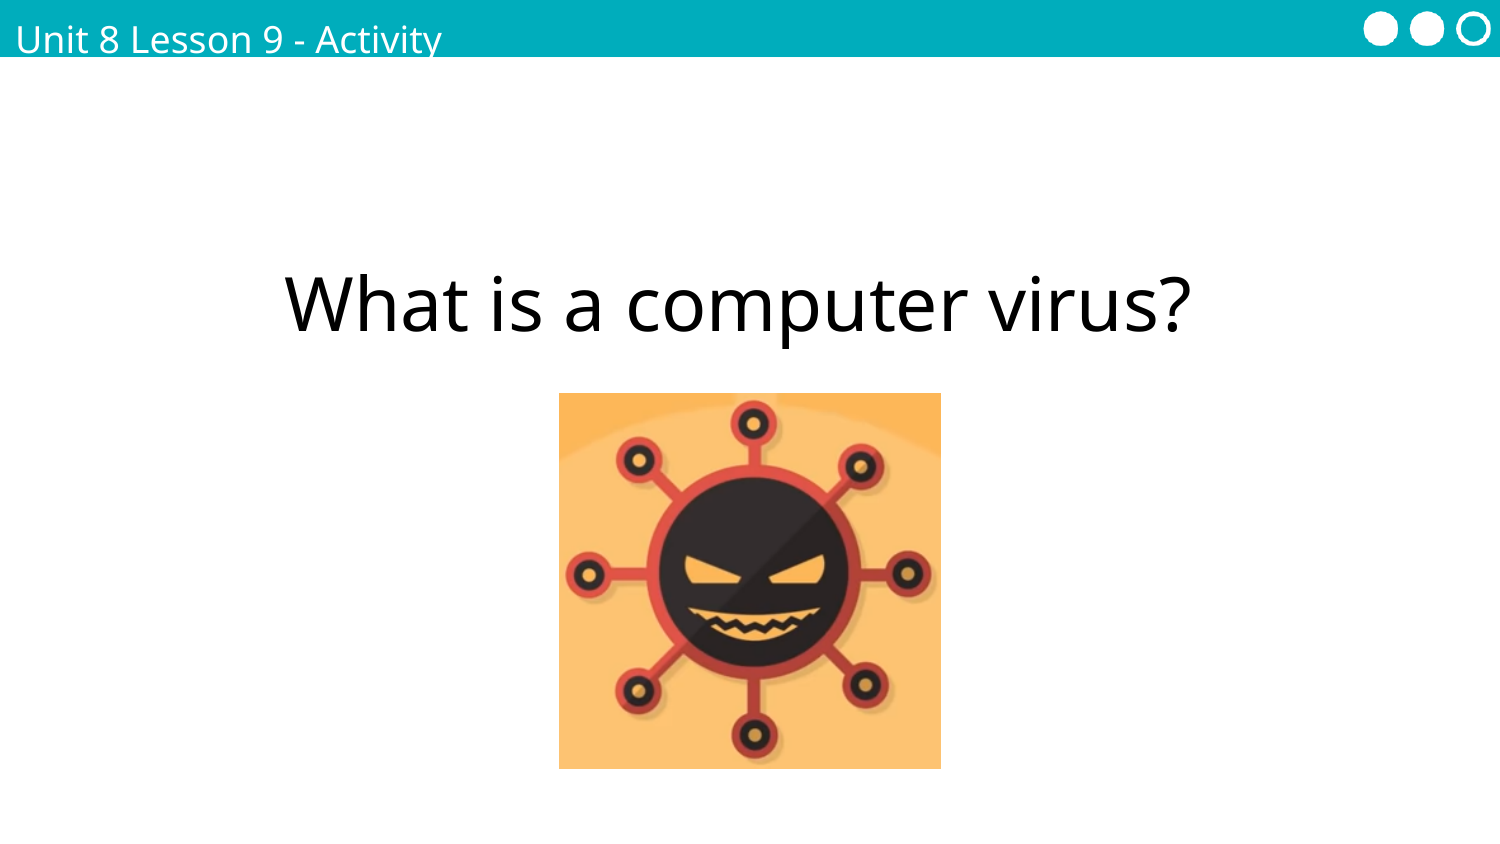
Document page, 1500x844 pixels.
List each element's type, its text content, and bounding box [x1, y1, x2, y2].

text_box Unit 8 Lesson 9 - Activity [0, 0, 750, 58]
text_box Quick Review: What is a computer virus? [87, 76, 1390, 784]
picture [0, 0, 1500, 844]
